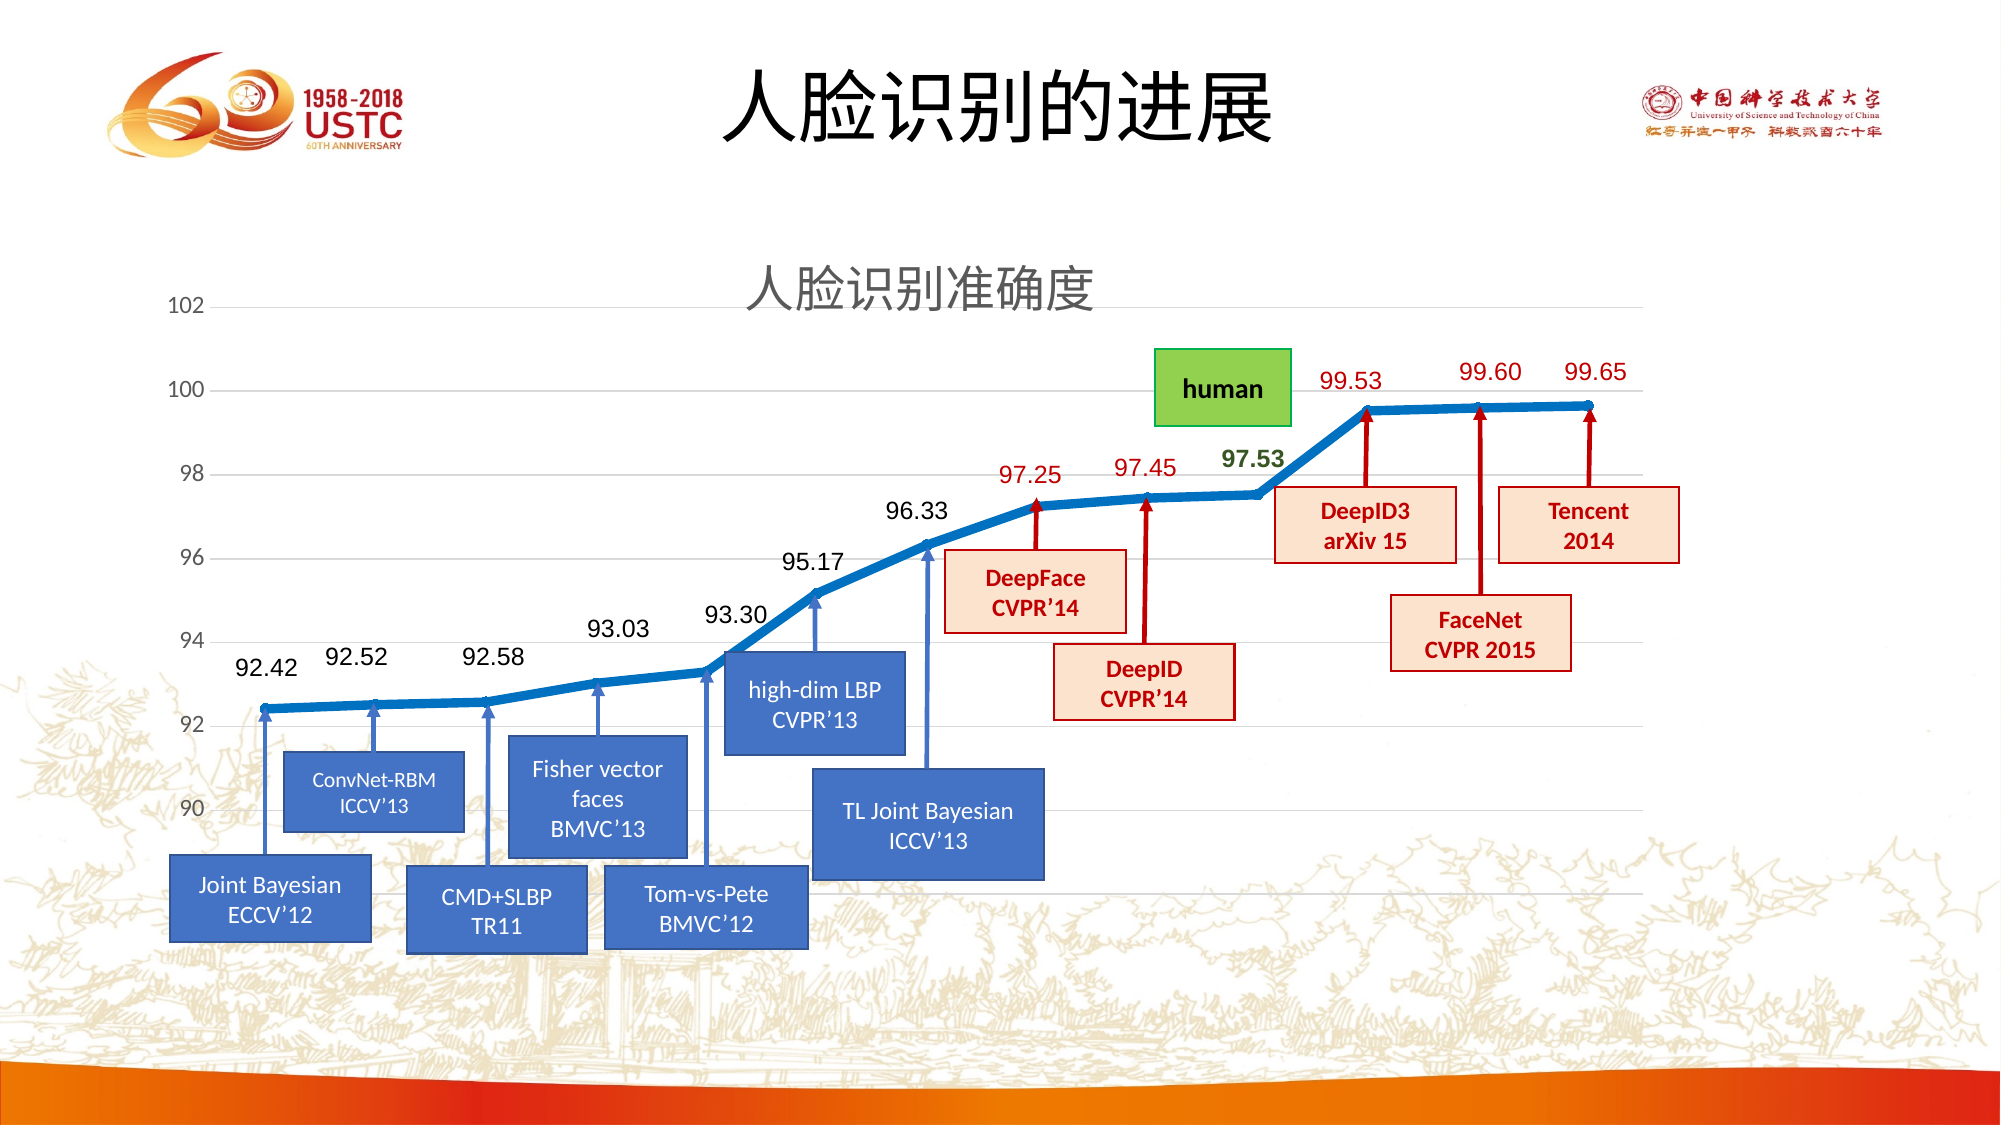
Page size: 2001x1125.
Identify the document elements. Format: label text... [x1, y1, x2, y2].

title 人脸识别的进展 [134, 2, 1860, 220]
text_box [143, 233, 1887, 954]
picture [0, 0, 2001, 1125]
